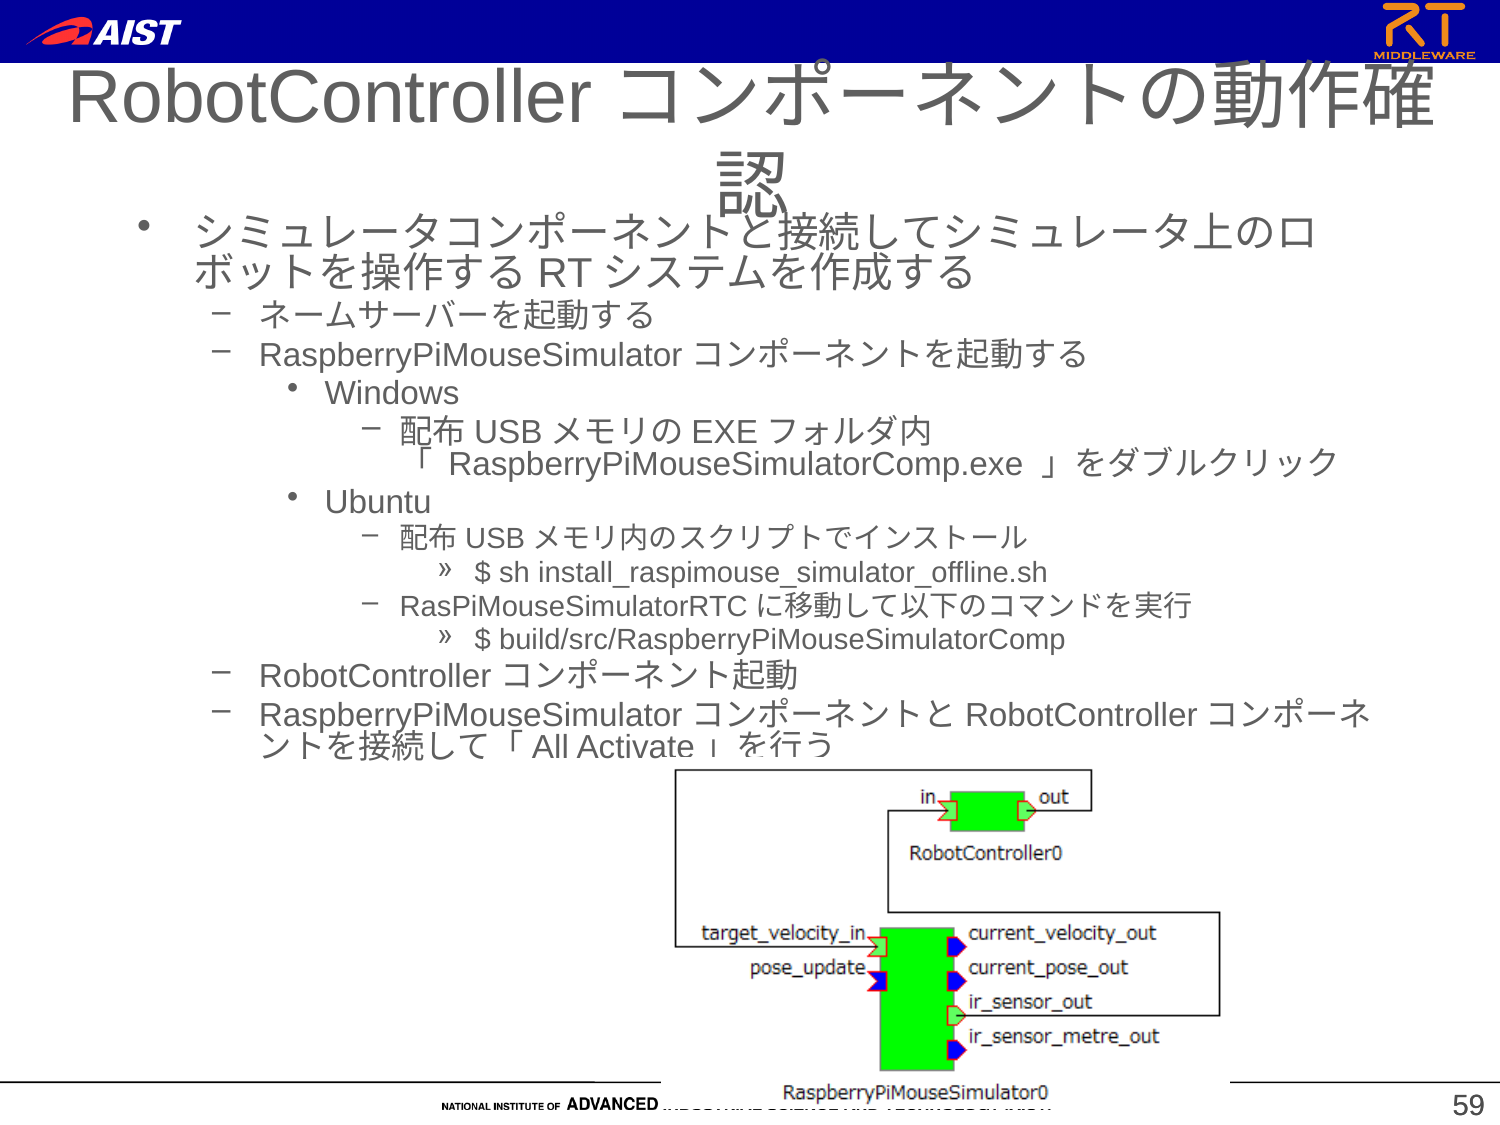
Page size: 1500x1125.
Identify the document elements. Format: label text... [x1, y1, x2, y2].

picture [0, 0, 1500, 63]
title RobotControllerコンポーネントの動作確認 [29, 66, 1474, 208]
text_box シミュレータコンポーネントと接続してシミュレータ上のロボットを操作するRTシステムを作成する ネームサーバーを起動する RaspberryPiMouseSimulatorコンポーネントを起動する Windows 配布USBメモリのEXEフォルダ内「 RaspberryPiMouseSimulatorComp.exe 」をダブルクリック Ubuntu 配布USBメモリ内のスクリプトでインストール $ sh install_raspimouse_simulator_offline.sh RasPiMouseSimulatorRTCに移動して以下のコマンドを実行 $ build/src/RaspberryPiMouseSimulatorComp RobotControllerコンポーネント起動 RaspberryPiMouseSimulatorコンポーネントとRobotControllerコンポーネントを接続して「All Activate」を行う [122, 208, 1413, 1043]
text_box 59 [1149, 1078, 1500, 1125]
picture [442, 756, 1231, 1110]
